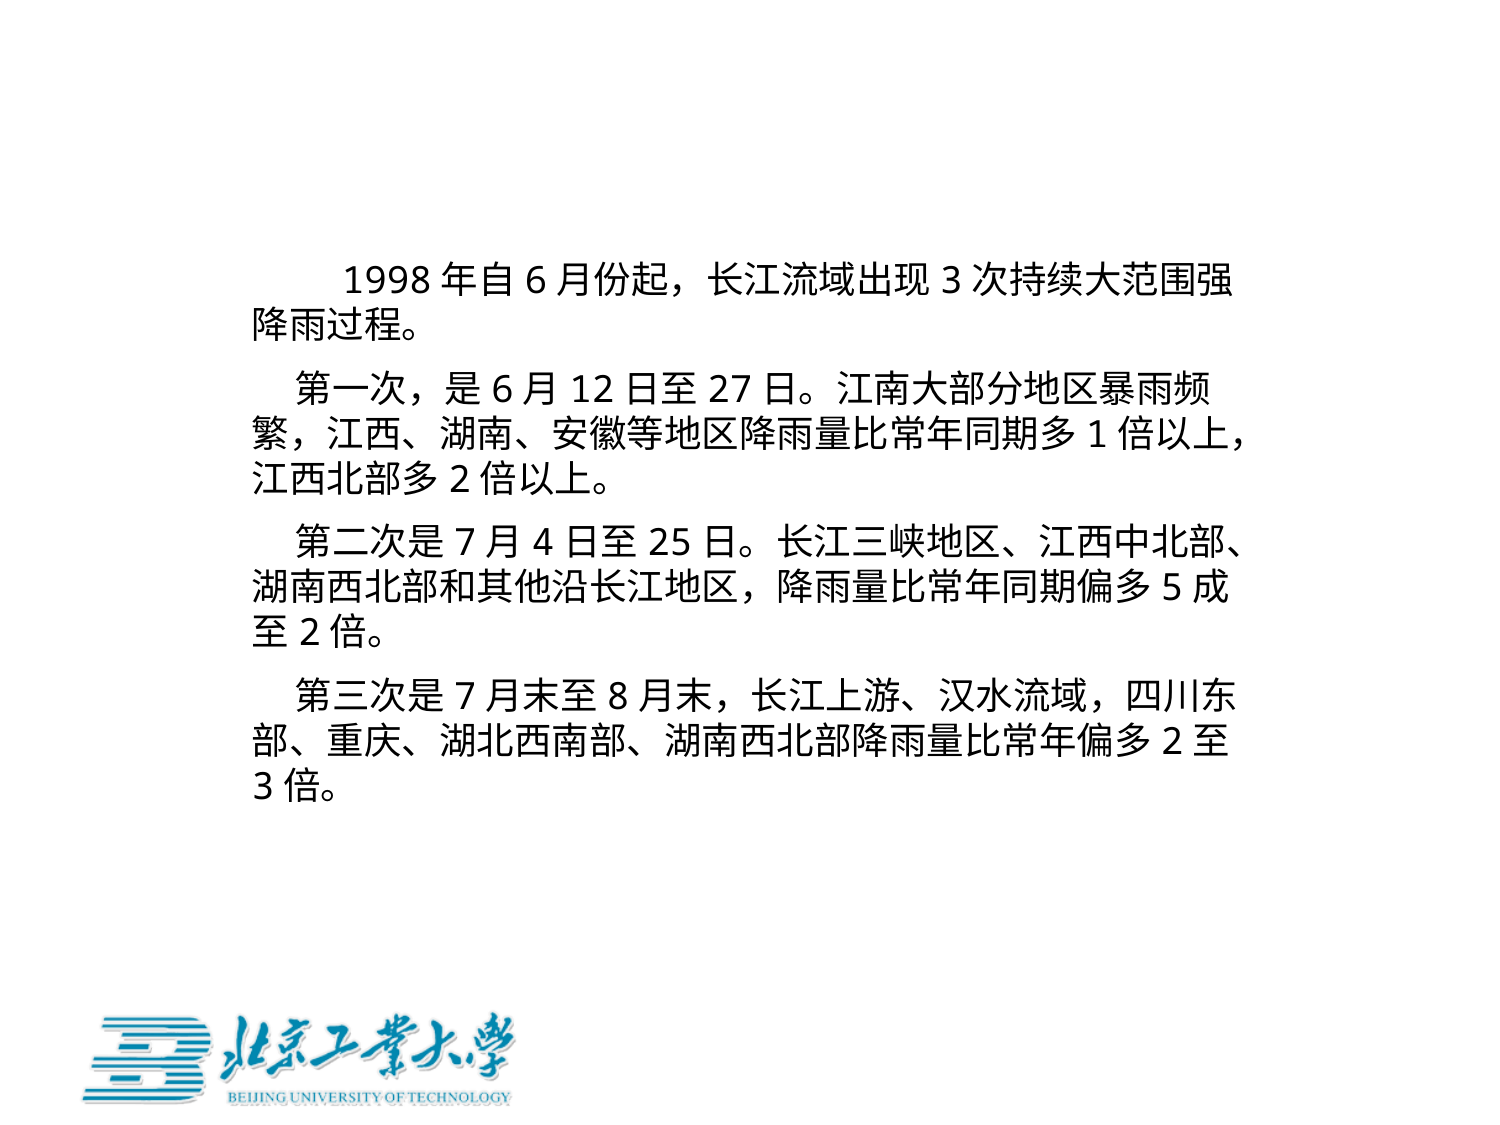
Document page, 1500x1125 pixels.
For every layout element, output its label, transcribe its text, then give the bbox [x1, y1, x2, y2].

text_box 1998年自6月份起，长江流域出现3次持续大范围强降雨过程。 第一次，是6月12日至27日。江南大部分地区暴雨频繁，江西、湖南、安徽等地区降雨量比常年同期多1倍以上，江西北部多2倍以上。 第二次是7月4日至25日。长江三峡地区、江西中北部、湖南西北部和其他沿长江地区，降雨量比常年同期偏多5成至2倍。 第三次是7月末至8月末，长江上游、汉水流域，四川东部、重庆、湖北西南部、湖南西北部降雨量比常年偏多2至3倍。 [237, 248, 1263, 815]
title 我国1998长江特大洪灾 [103, 59, 1397, 278]
picture [67, 1001, 561, 1125]
